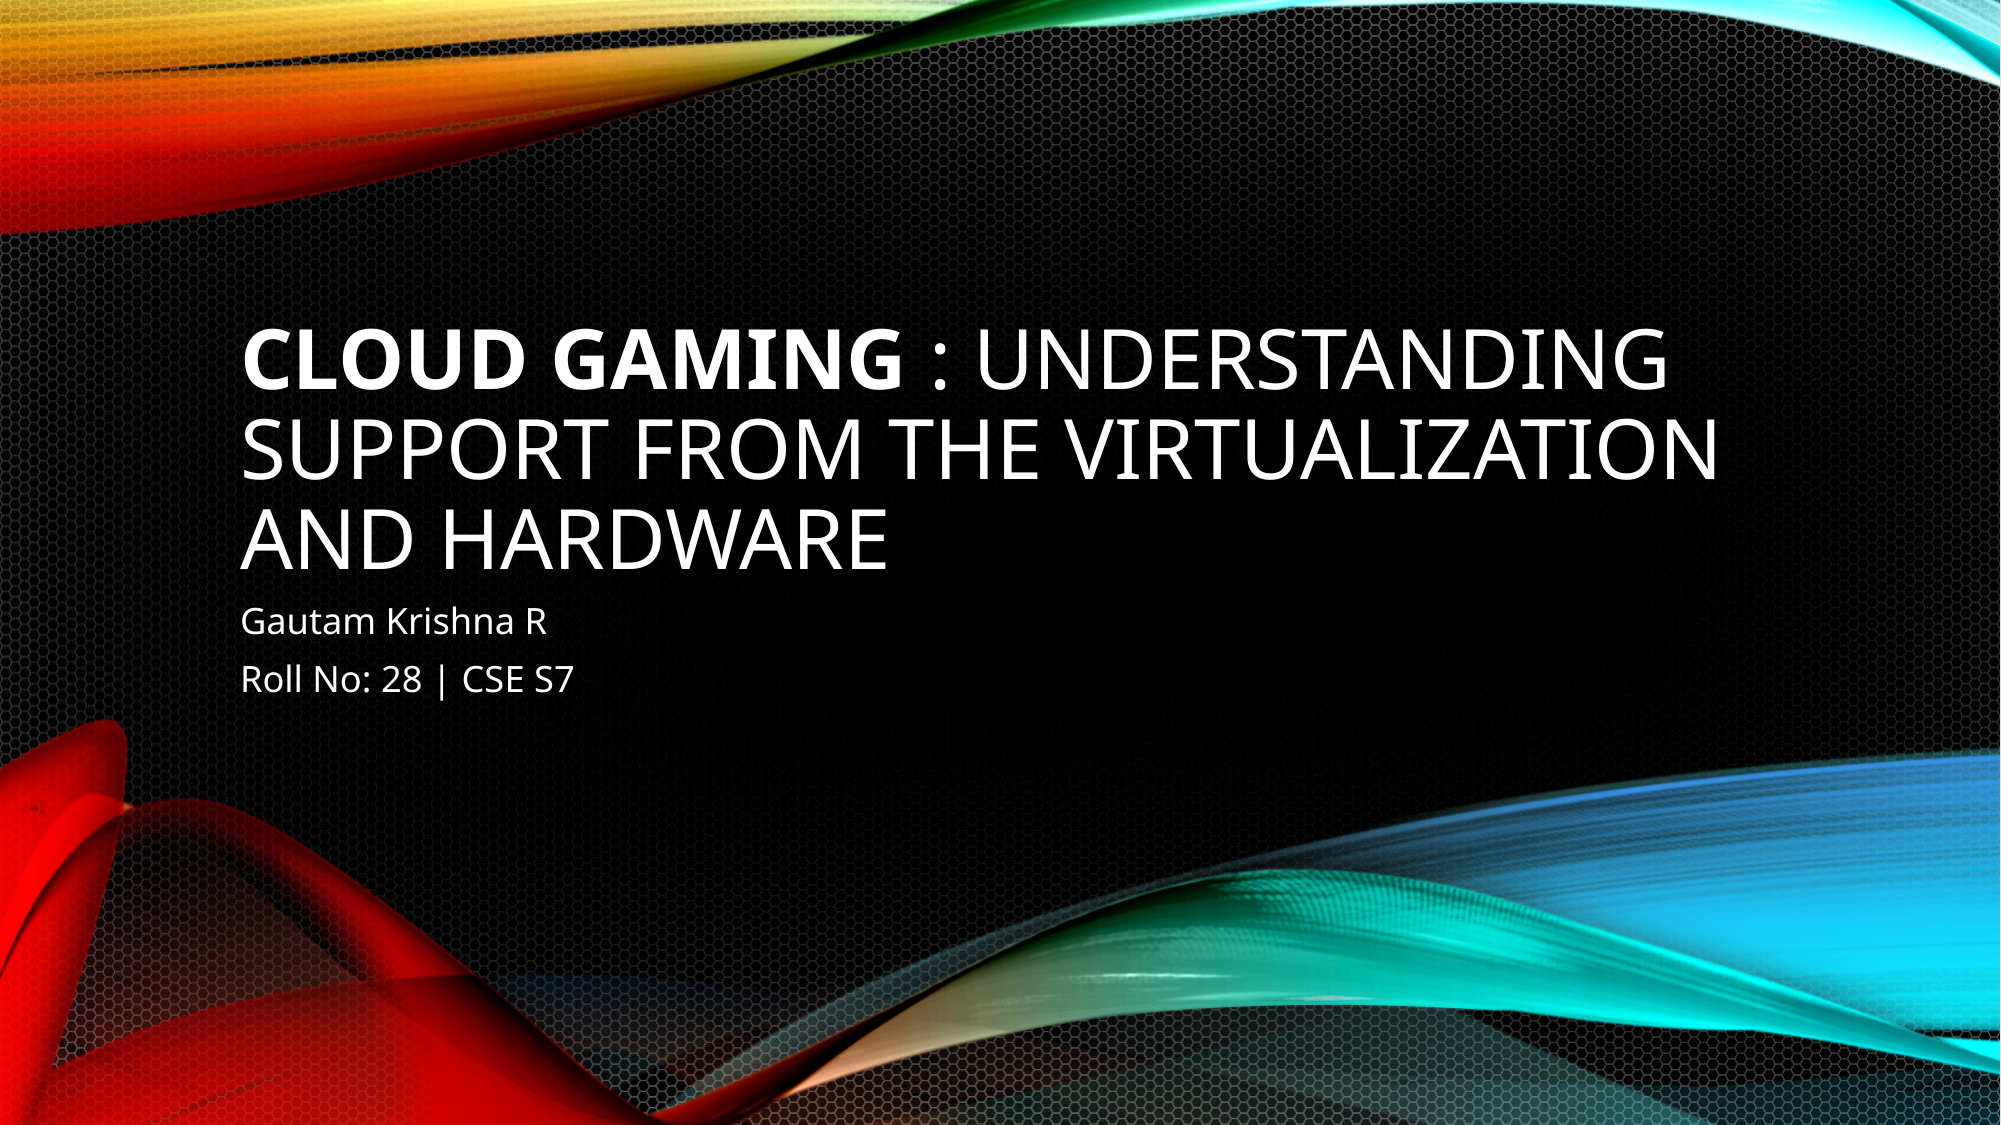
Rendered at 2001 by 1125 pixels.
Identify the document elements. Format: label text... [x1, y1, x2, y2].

subtitle Gautam Krishna R Roll No: 28 | CSE S7 [225, 595, 1775, 709]
picture [0, 0, 2001, 1125]
title Cloud Gaming : Understanding Support from the virtualization and hardware [225, 295, 1775, 595]
